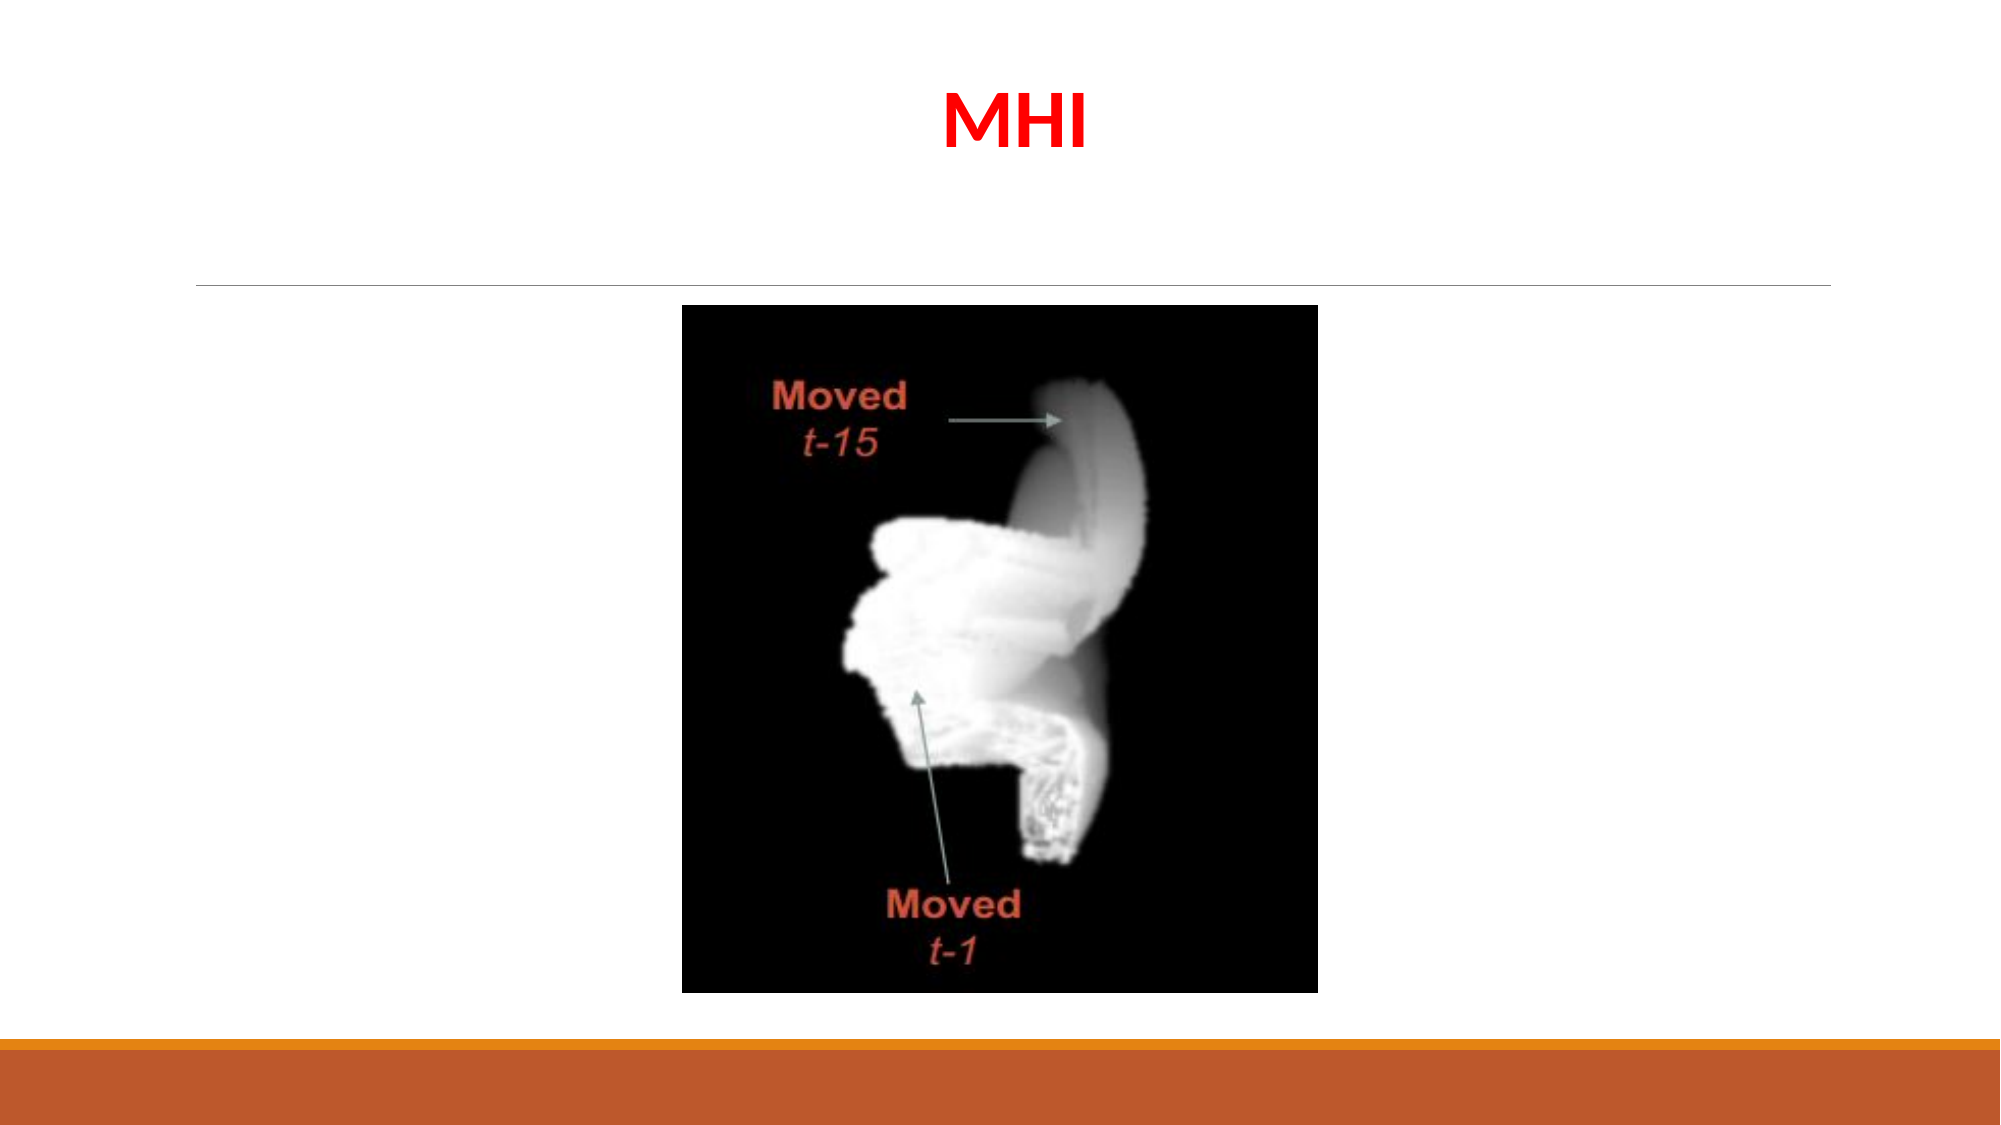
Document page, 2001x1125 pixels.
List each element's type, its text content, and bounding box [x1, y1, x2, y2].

picture [682, 305, 1318, 994]
text_box MHI [423, 57, 1608, 172]
